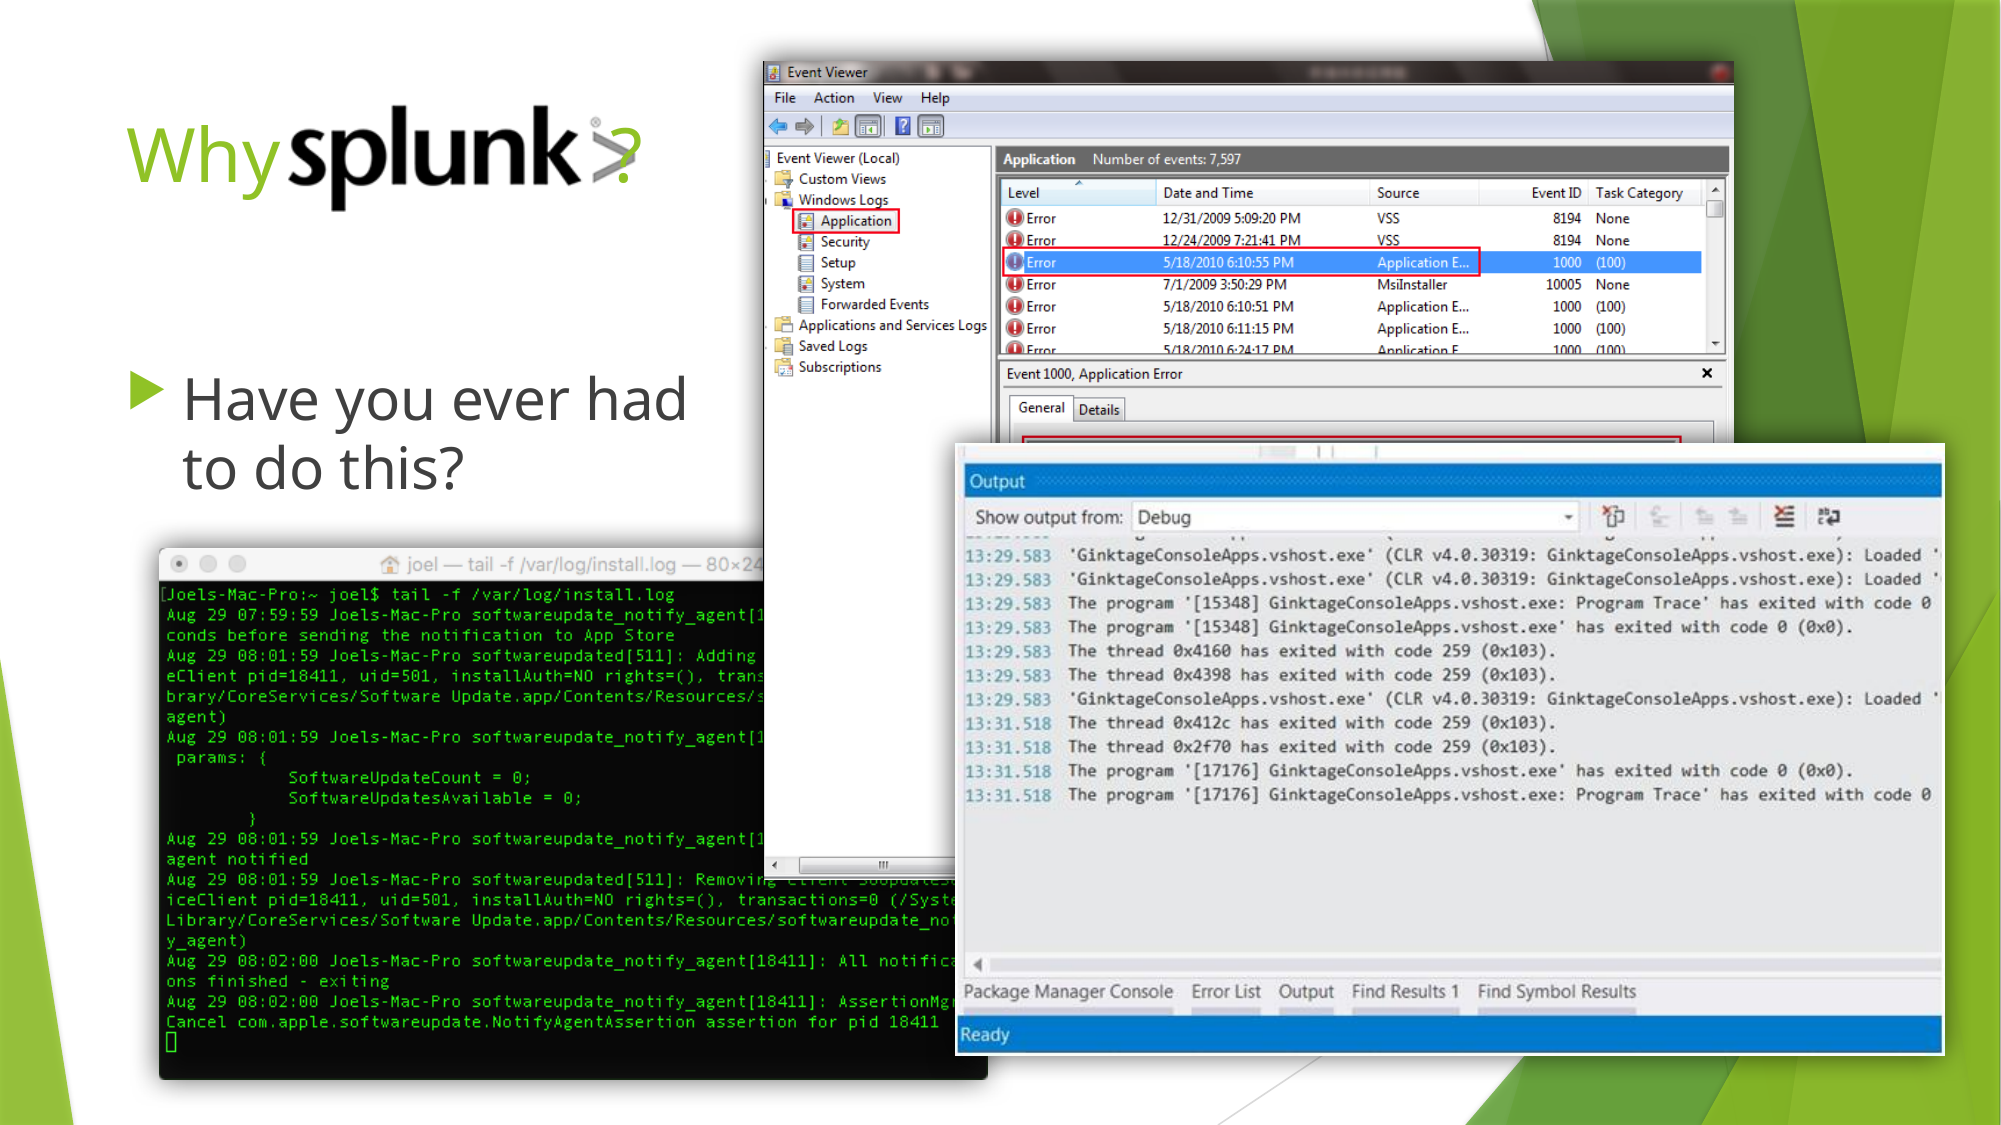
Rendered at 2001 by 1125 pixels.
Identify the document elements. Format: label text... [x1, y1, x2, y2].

picture [234, 49, 690, 265]
picture [159, 60, 1946, 1081]
list Have you ever had to do this? [111, 354, 740, 992]
title Why ? [111, 99, 740, 317]
